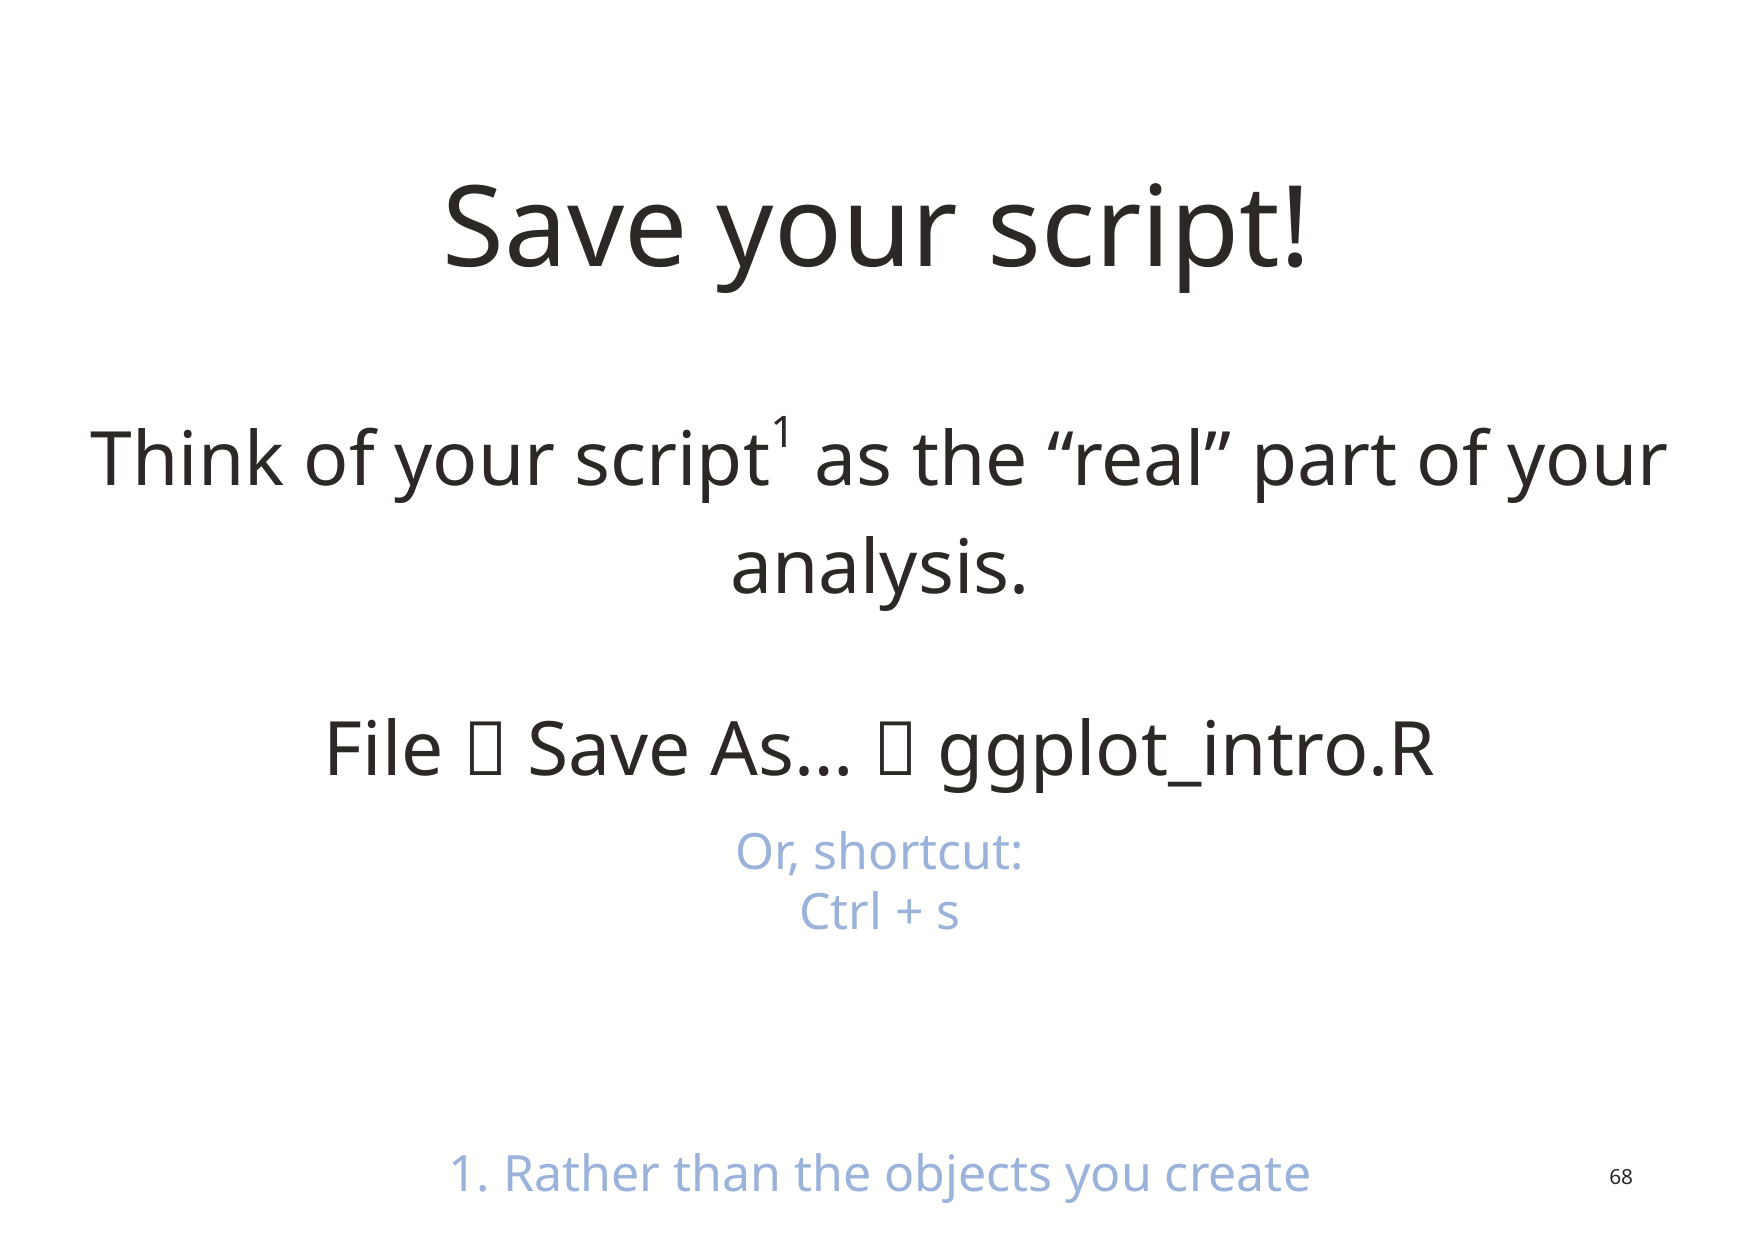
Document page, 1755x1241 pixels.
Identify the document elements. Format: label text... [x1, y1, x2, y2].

title Save your script! [109, 182, 1645, 301]
slide_number 68 [1526, 1151, 1645, 1211]
text_box Or, shortcut: Ctrl + s [698, 812, 1062, 948]
list Think of your script1 as the “real” part of your analysis. File  Save As…  ggplot_intro.R [41, 335, 1719, 1152]
text_box 1. Rather than the objects you create [271, 1133, 1489, 1209]
